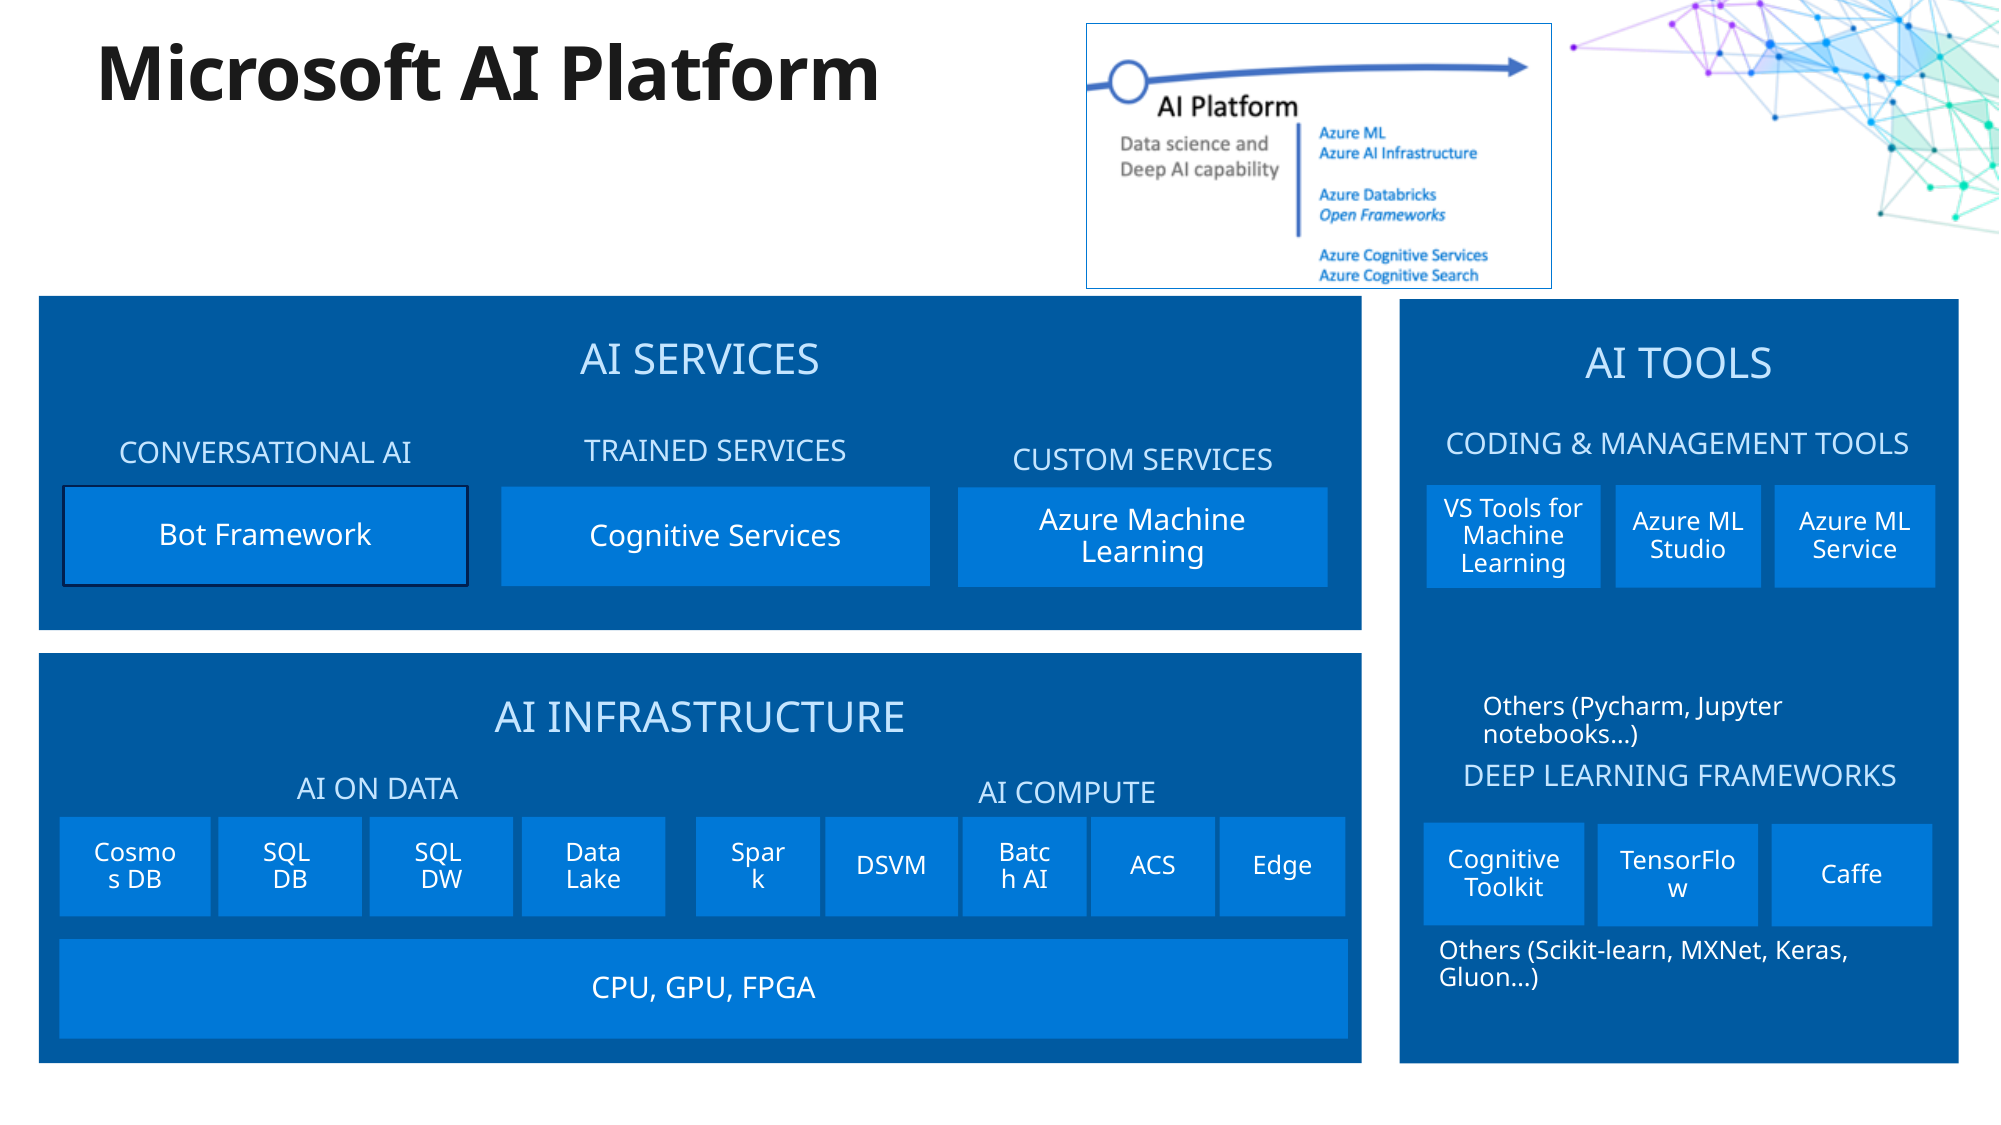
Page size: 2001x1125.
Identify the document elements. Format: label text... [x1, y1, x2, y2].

text_box Microsoft AI Platform [95, 25, 1086, 116]
picture [1086, 0, 1999, 394]
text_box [38, 295, 1962, 1064]
